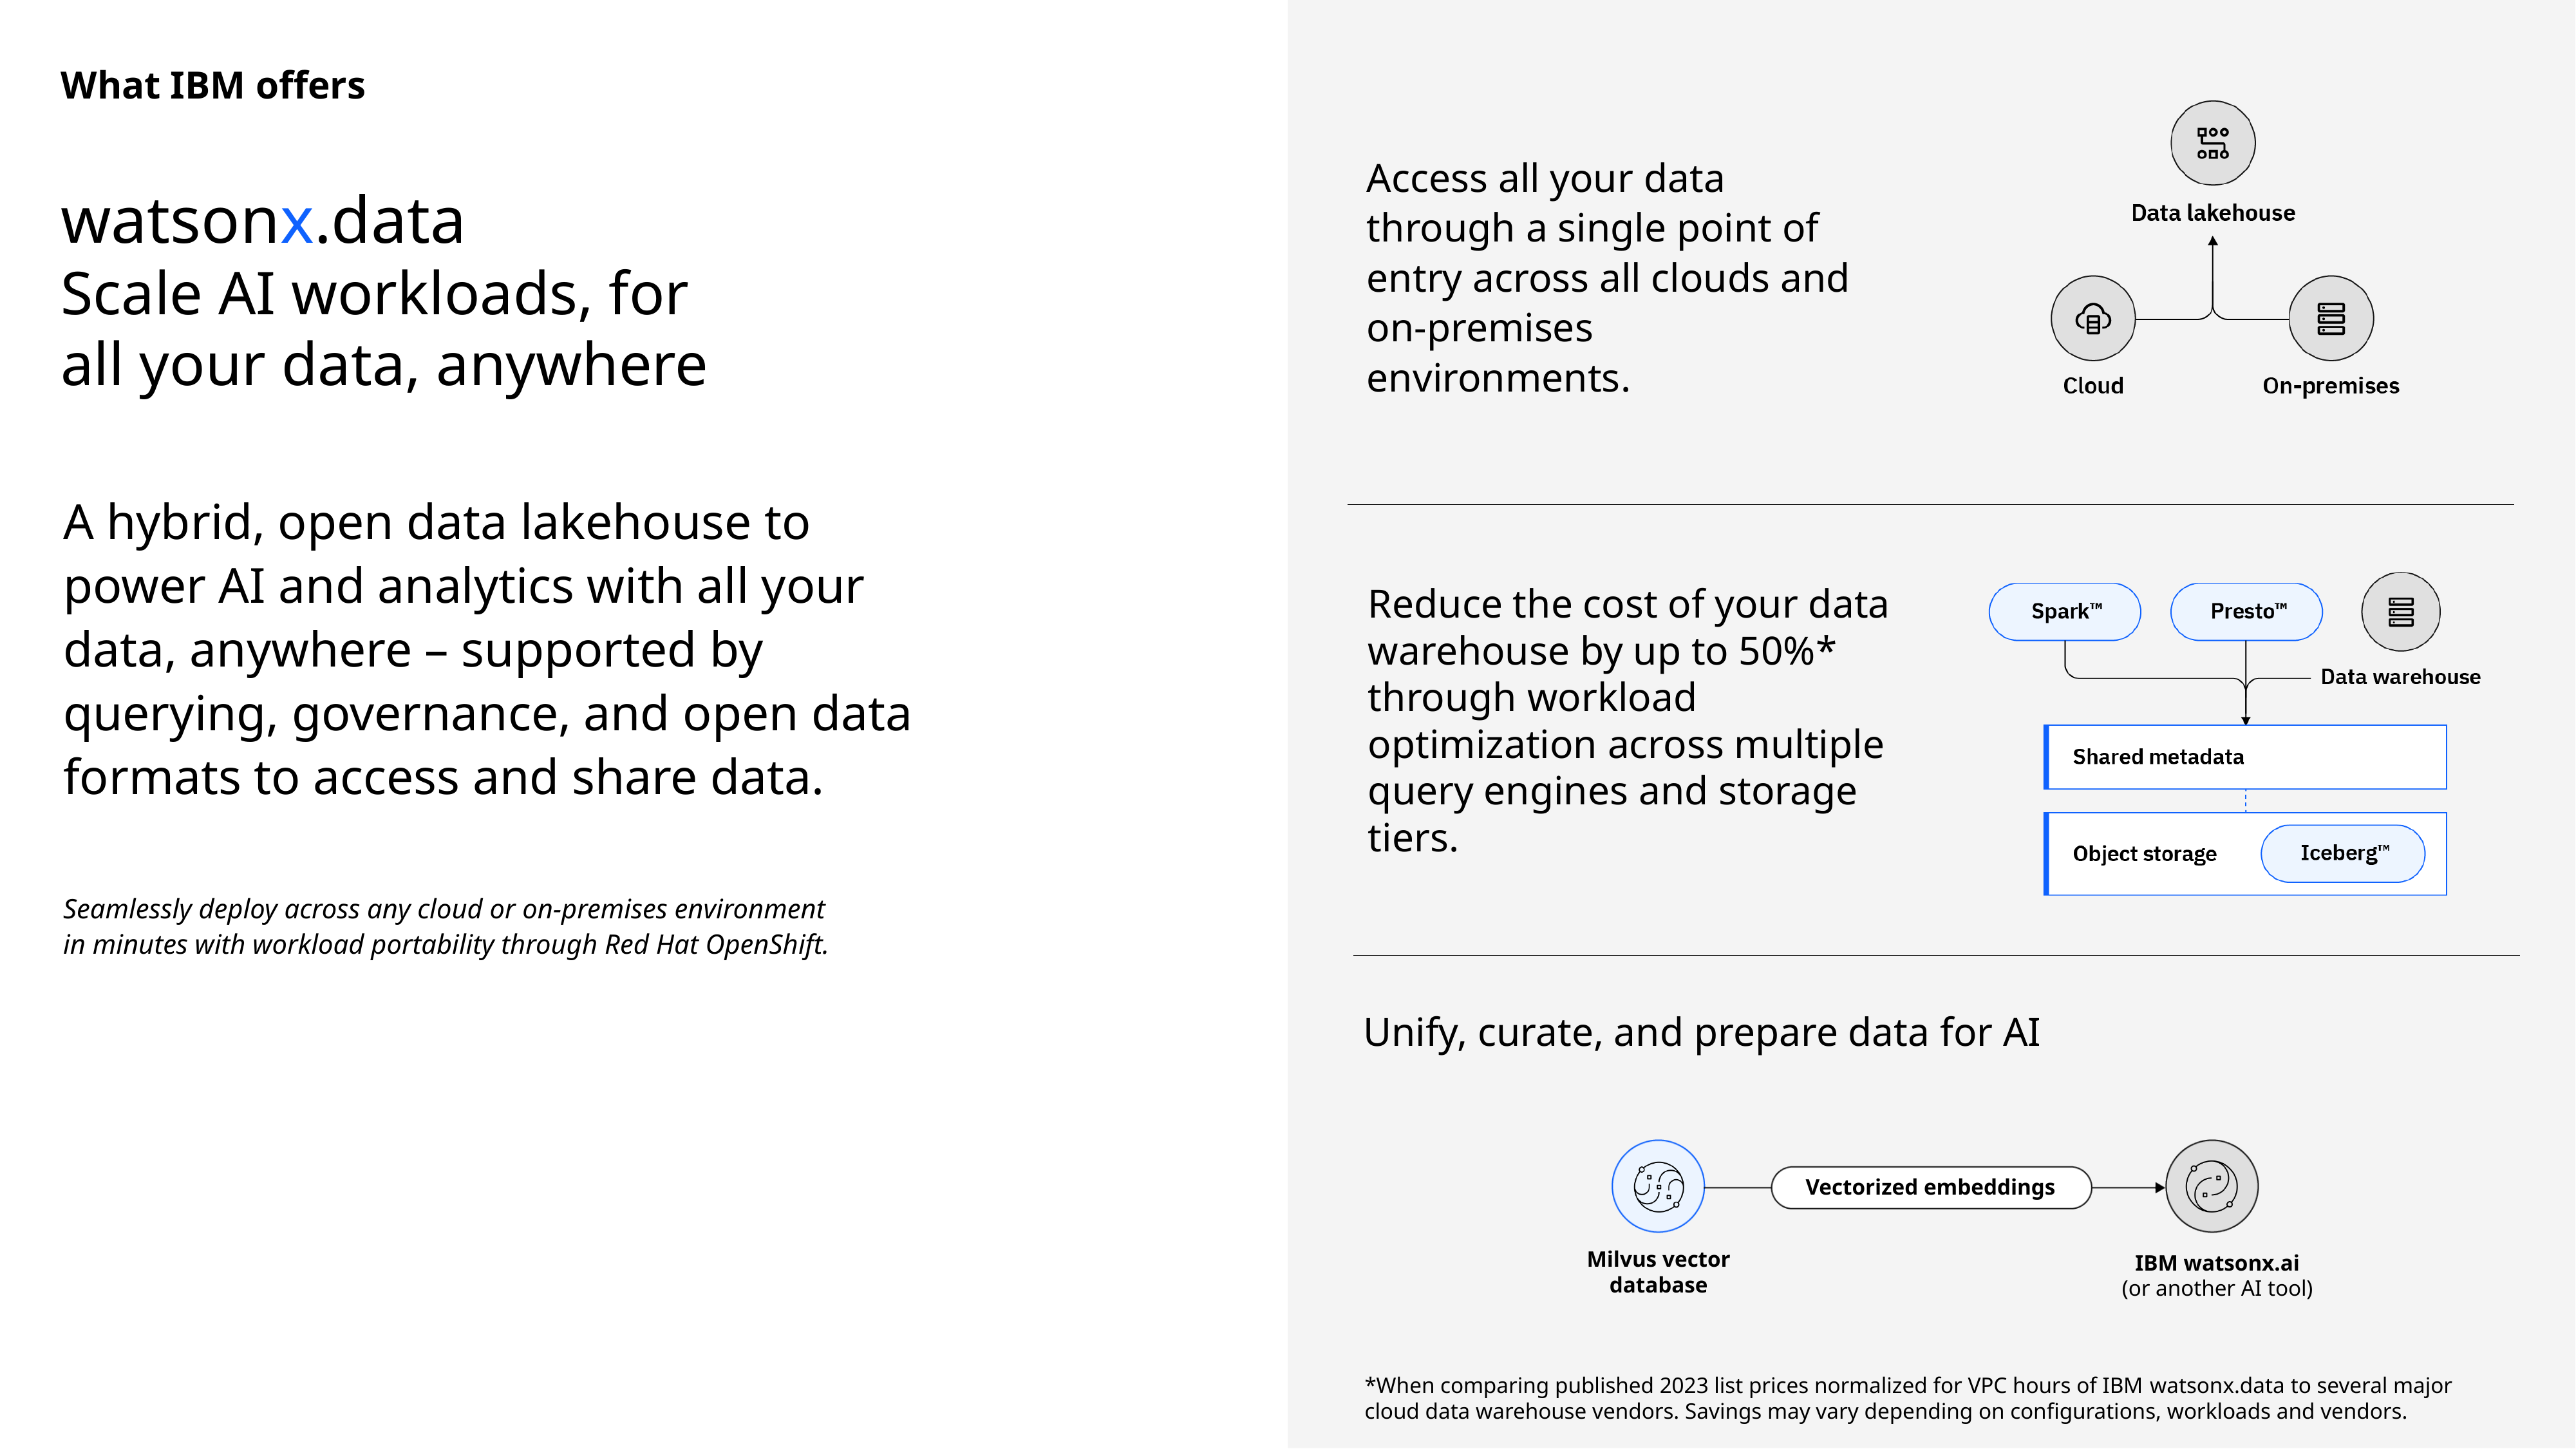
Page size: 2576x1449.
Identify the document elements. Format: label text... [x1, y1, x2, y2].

text_box [1288, 0, 2575, 1448]
text_box Access all your data through a single point of entry across all clouds and on-premises environments. [1353, 137, 1866, 413]
text_box Reduce the cost of your data warehouse by up to 50%* through workload optimization across multiple query engines and storage tiers. [1355, 566, 1931, 873]
text_box watsonx.data Scale AI workloads, for all your data, anywhere [61, 178, 1196, 422]
text_box Unify, curate, and prepare data for AI [1358, 1002, 2503, 1059]
text_box What IBM offers [61, 61, 629, 133]
picture [2021, 62, 2443, 413]
text_box *When comparing published 2023 list prices normalized for VPC hours of IBM watsonx.data to several major cloud data warehouse vendors. Savings may vary depending on configurations, workloads and vendors. [1355, 1367, 2502, 1428]
picture [1975, 545, 2483, 916]
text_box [1563, 1139, 2324, 1311]
text_box A hybrid, open data lakehouse to power AI and analytics with all your data, anywhere – supported by querying, governance, and open data formats to access and share data. Seamlessly deploy across any cloud or on-premises environment in minutes with workload portability through Red Hat OpenShift. [63, 485, 998, 800]
